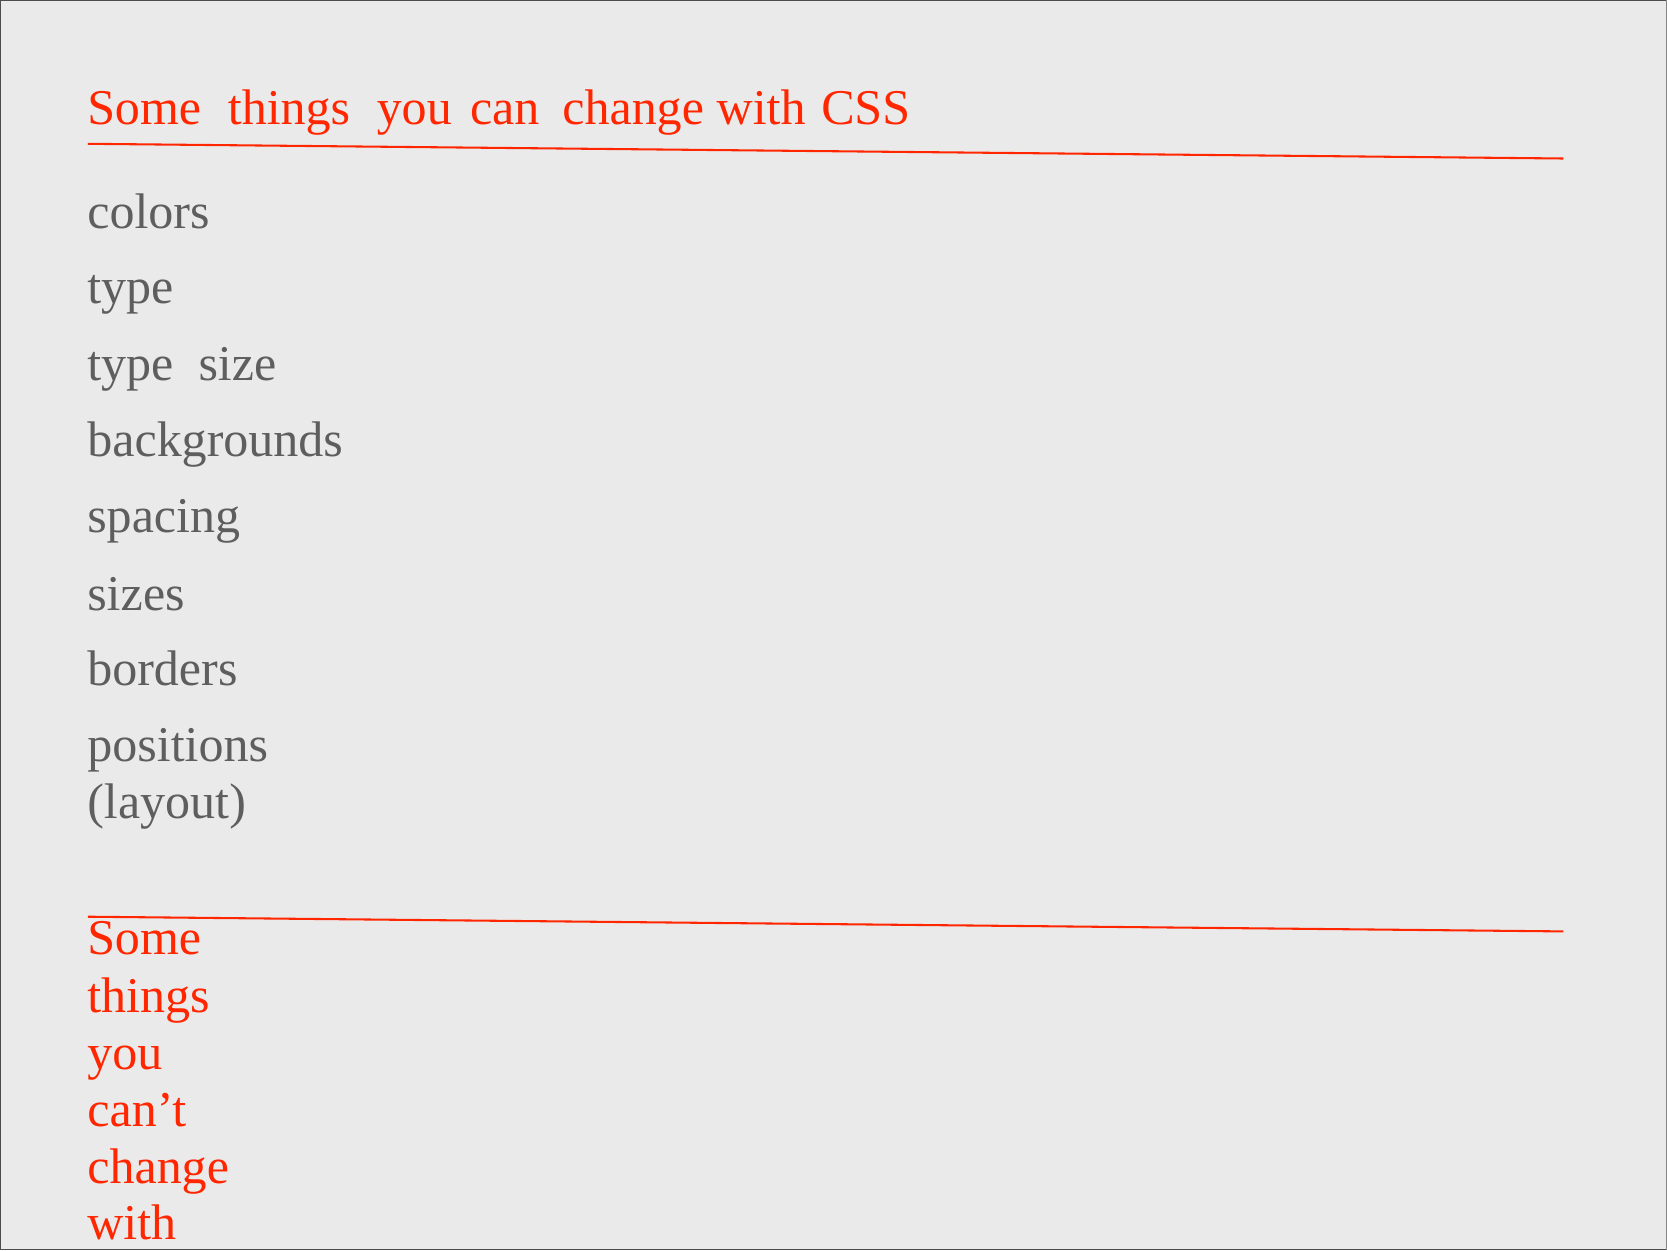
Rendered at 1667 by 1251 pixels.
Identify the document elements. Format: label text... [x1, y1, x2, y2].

text_box Some things you can change with CSS colors type type size backgrounds spacing sizes borders positions (layout) Some things you can’t change with CSS content markup [0, 0, 1667, 1250]
